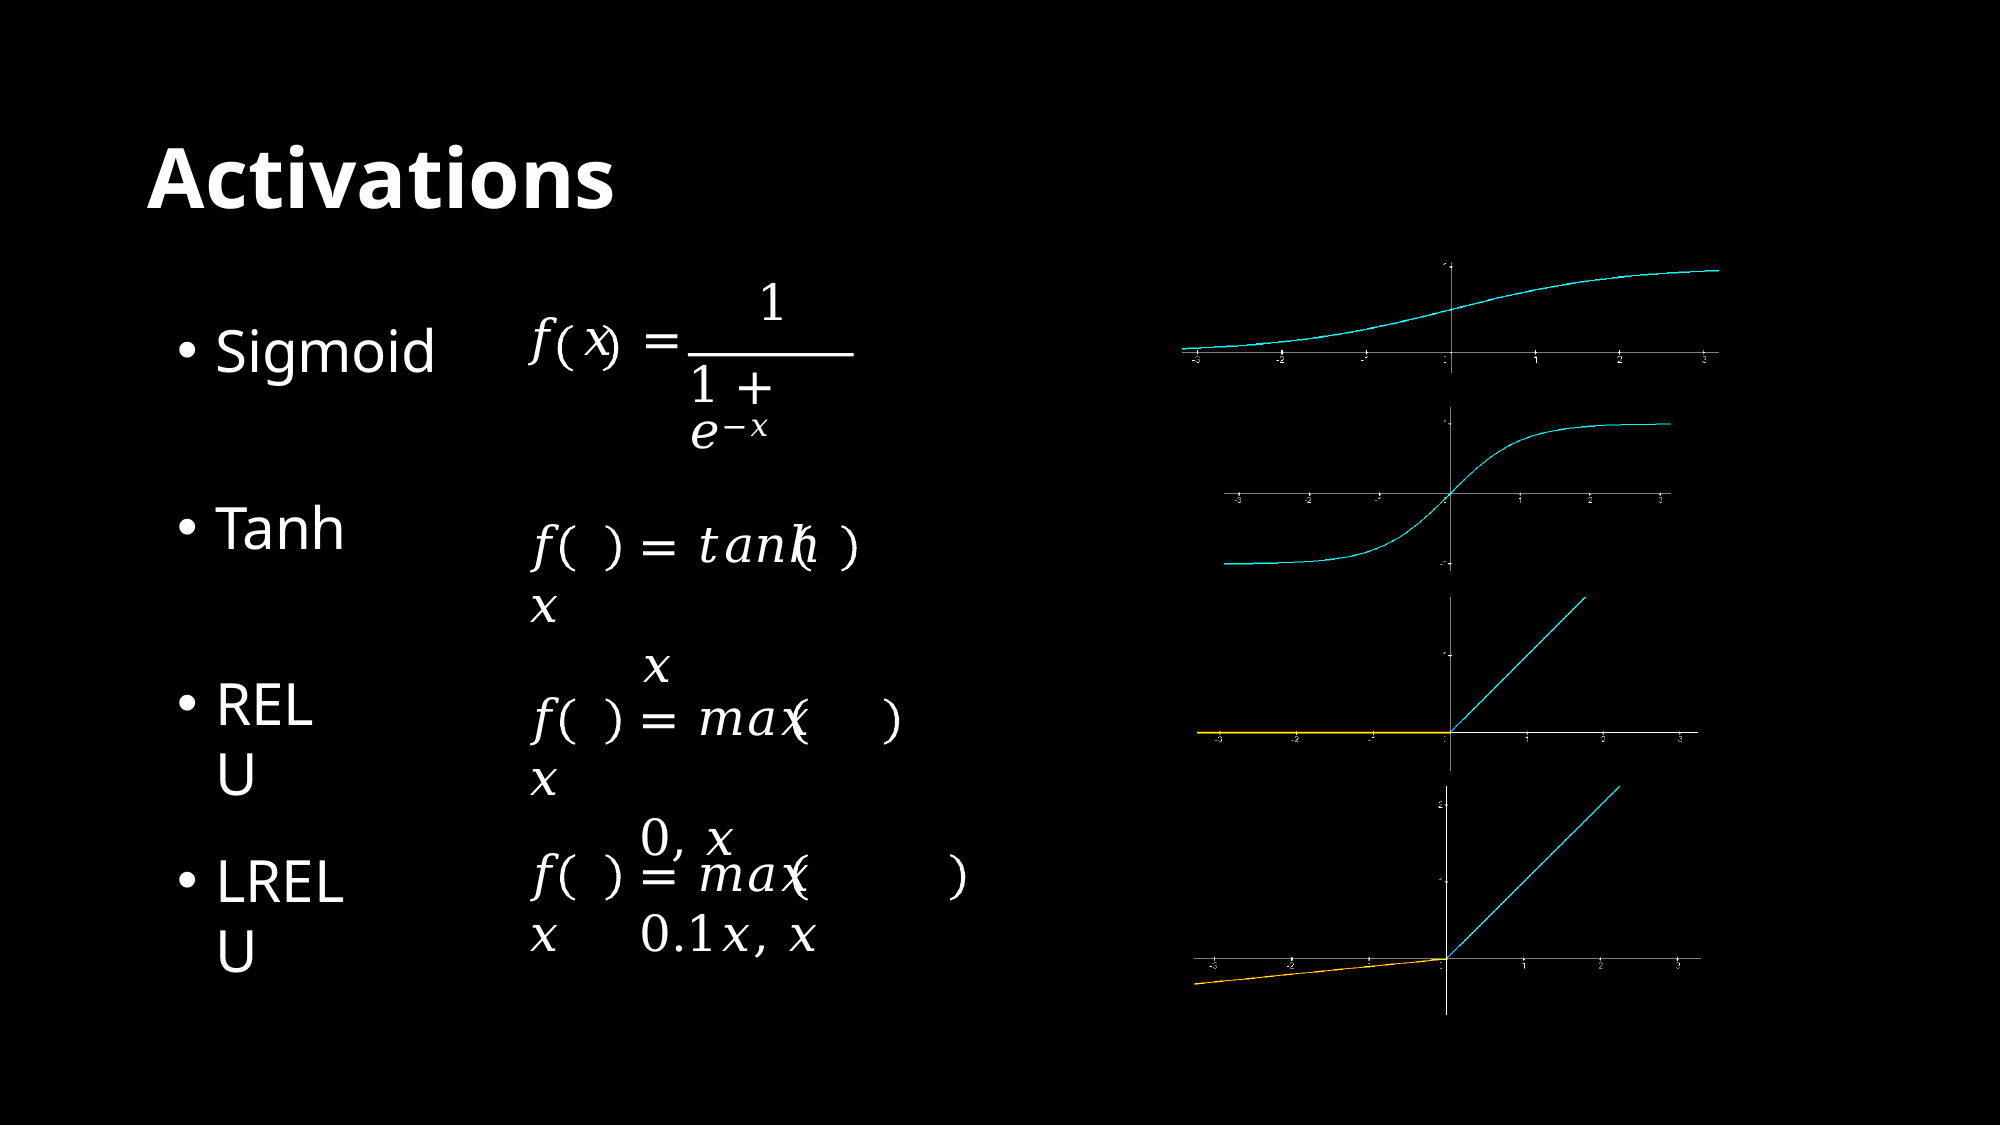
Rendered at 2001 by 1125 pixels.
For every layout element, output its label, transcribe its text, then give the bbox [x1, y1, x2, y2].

title Activations [132, 73, 1868, 233]
text_box Tanh [175, 488, 354, 561]
text_box [602, 324, 619, 372]
text_box [792, 854, 808, 901]
text_box [605, 698, 621, 745]
text_box RELU [176, 665, 350, 808]
text_box 𝑓 𝑥 [524, 683, 606, 806]
text_box = 𝑚𝑎𝑥 0.1𝑥, 𝑥 [637, 839, 950, 962]
text_box [605, 525, 621, 572]
text_box [949, 854, 966, 901]
picture [1194, 785, 1701, 1016]
picture [1197, 597, 1698, 771]
text_box = 𝑡𝑎𝑛ℎ 𝑥 [637, 510, 845, 683]
text_box 1 𝑓 𝑥 = 1 + 𝑒−𝑥 [518, 279, 860, 460]
text_box [883, 698, 900, 745]
text_box [841, 525, 857, 572]
text_box LRELU [175, 842, 377, 985]
text_box = 𝑚𝑎𝑥 0, 𝑥 [637, 683, 884, 866]
text_box [560, 854, 576, 901]
text_box [560, 698, 576, 745]
text_box 𝑓 𝑥 [524, 839, 606, 962]
text_box [792, 698, 808, 745]
text_box [795, 525, 812, 572]
text_box [560, 525, 576, 572]
text_box [557, 324, 574, 372]
picture [1224, 407, 1671, 571]
text_box [605, 854, 621, 901]
text_box 𝑓 𝑥 [524, 510, 606, 633]
text_box Sigmoid [176, 312, 443, 385]
text_box [687, 353, 854, 357]
picture [1182, 262, 1719, 373]
